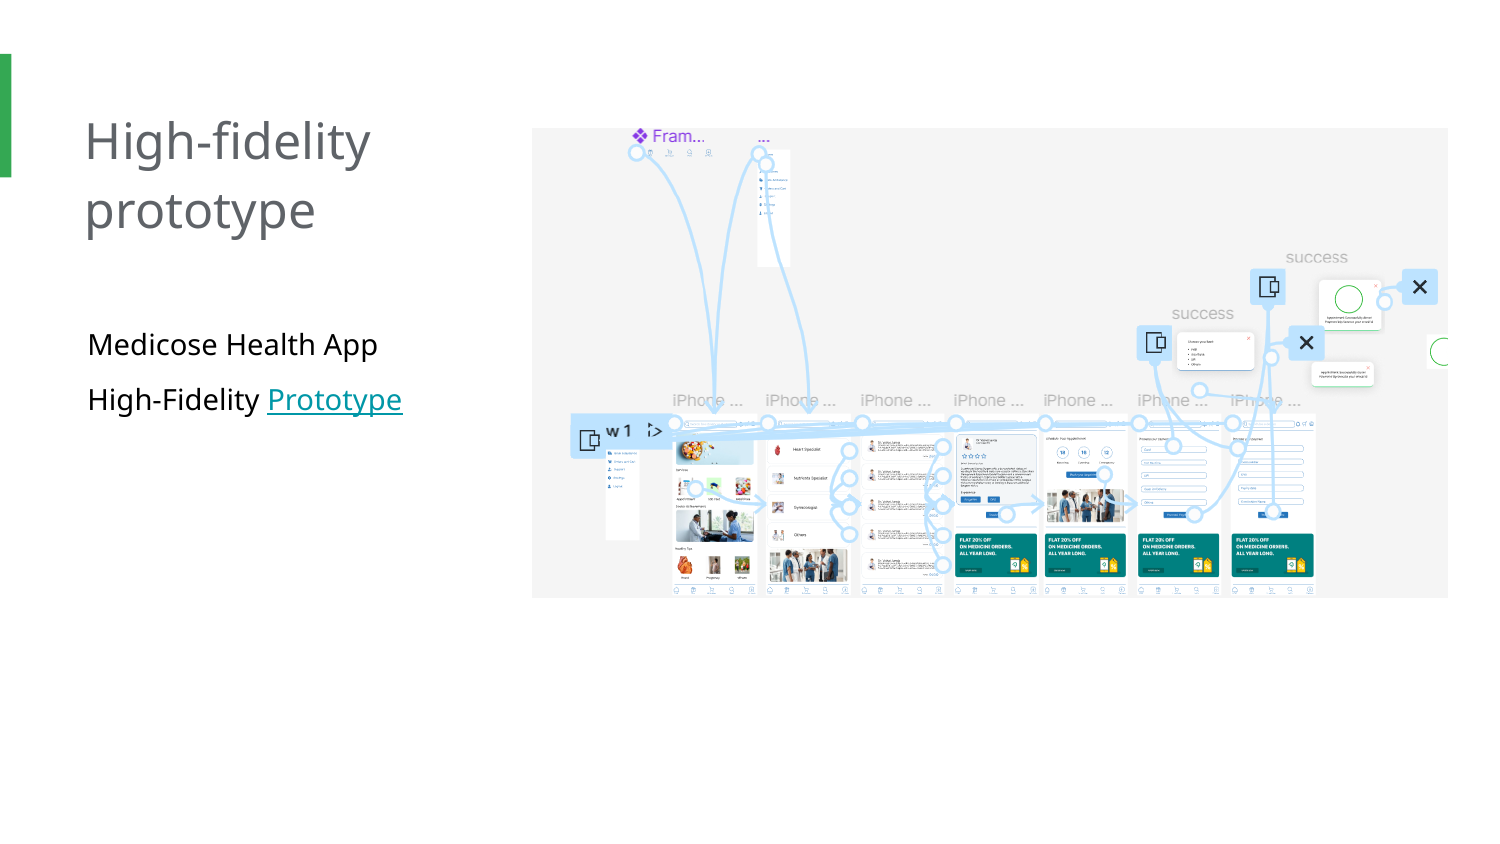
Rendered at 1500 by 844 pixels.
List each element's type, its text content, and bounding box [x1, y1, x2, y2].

picture [532, 128, 1448, 598]
text_box Medicose Health App High-Fidelity Prototype [87, 294, 453, 437]
text_box High-fidelity prototype [84, 85, 1234, 254]
